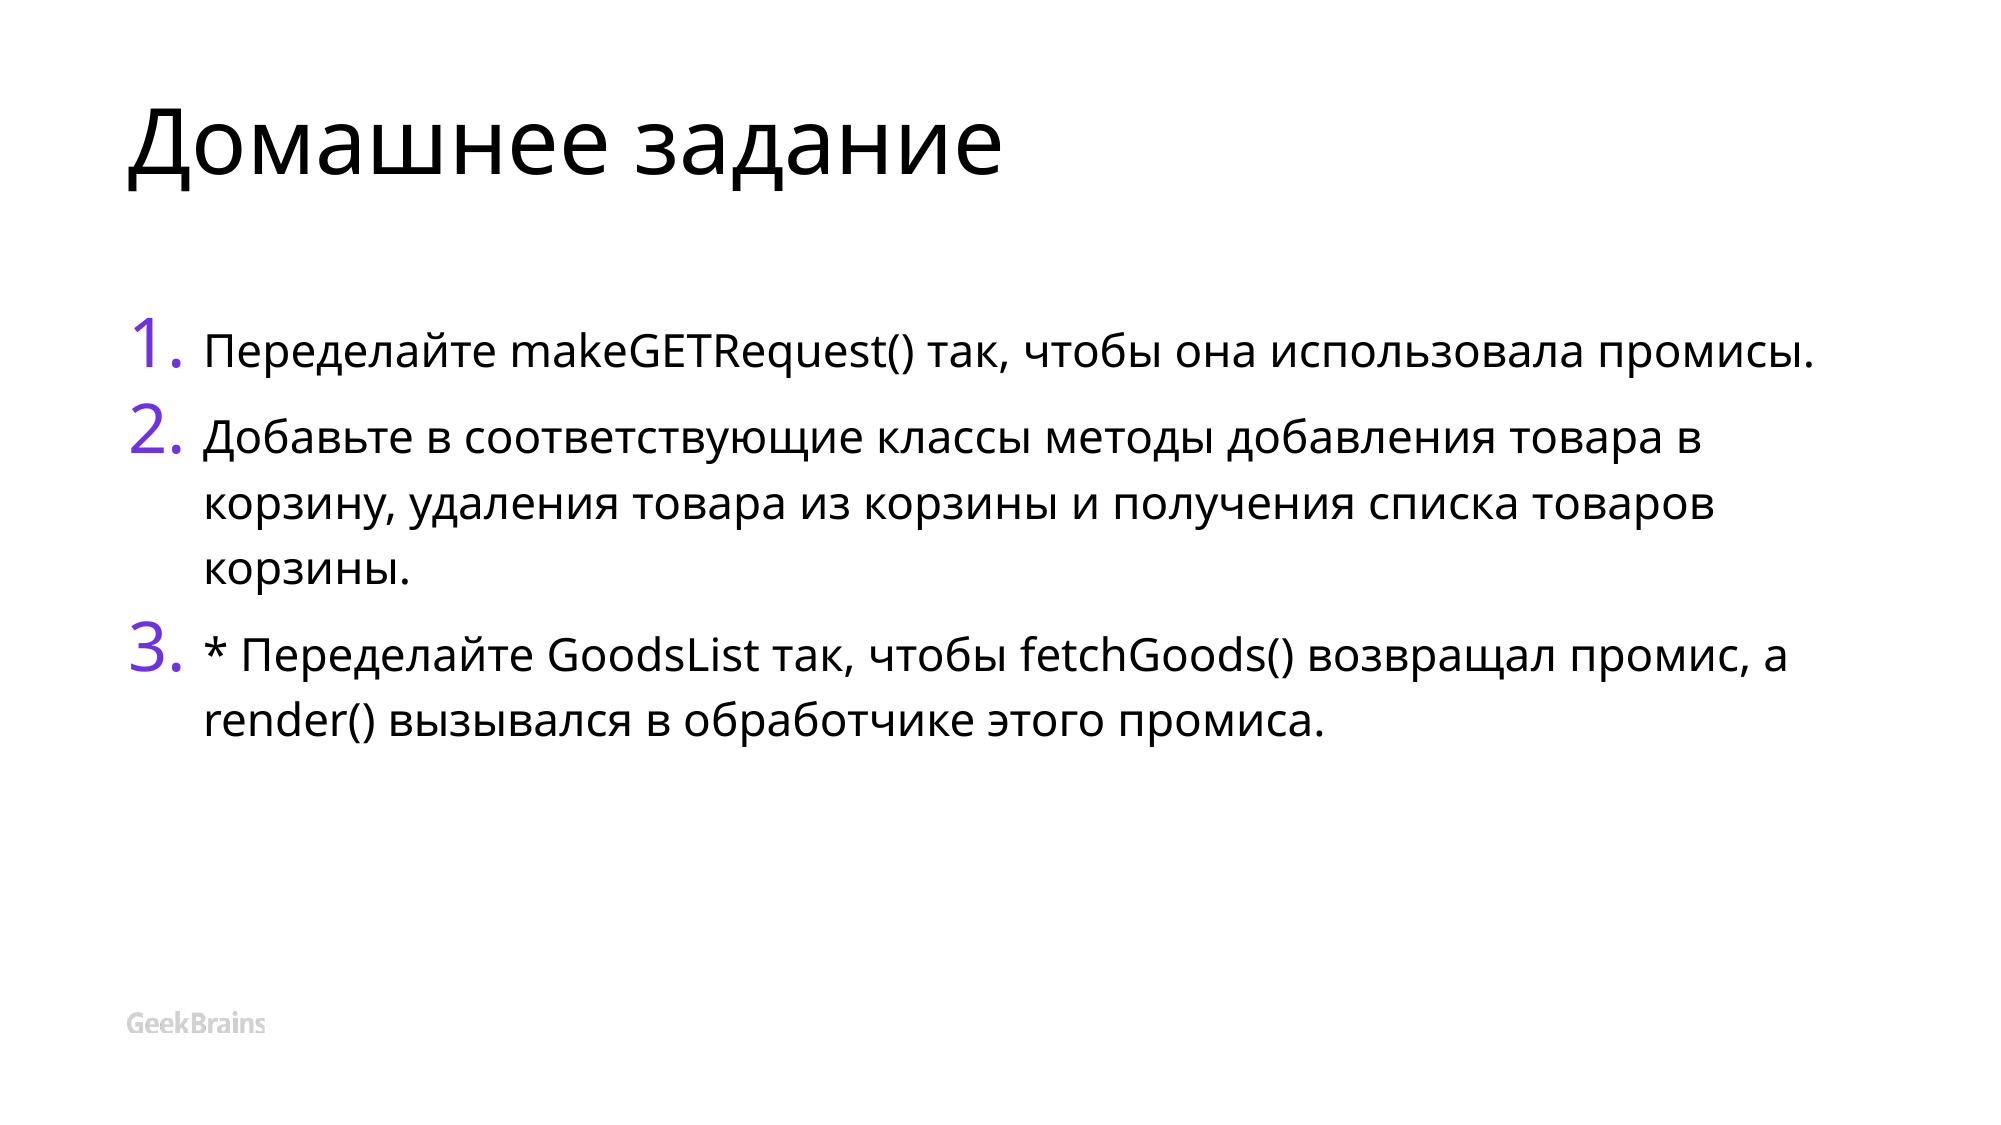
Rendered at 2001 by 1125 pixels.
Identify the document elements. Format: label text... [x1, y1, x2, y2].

title Домашнее задание [113, 75, 1887, 205]
list Переделайте makeGETRequest() так, чтобы она использовала промисы. Добавьте в соответствующие классы методы добавления товара в корзину, удаления товара из корзины и получения списка товаров корзины. * Переделайте GoodsList так, чтобы fetchGoods() возвращал промис, а render() вызывался в обработчике этого промиса. [113, 308, 1887, 808]
